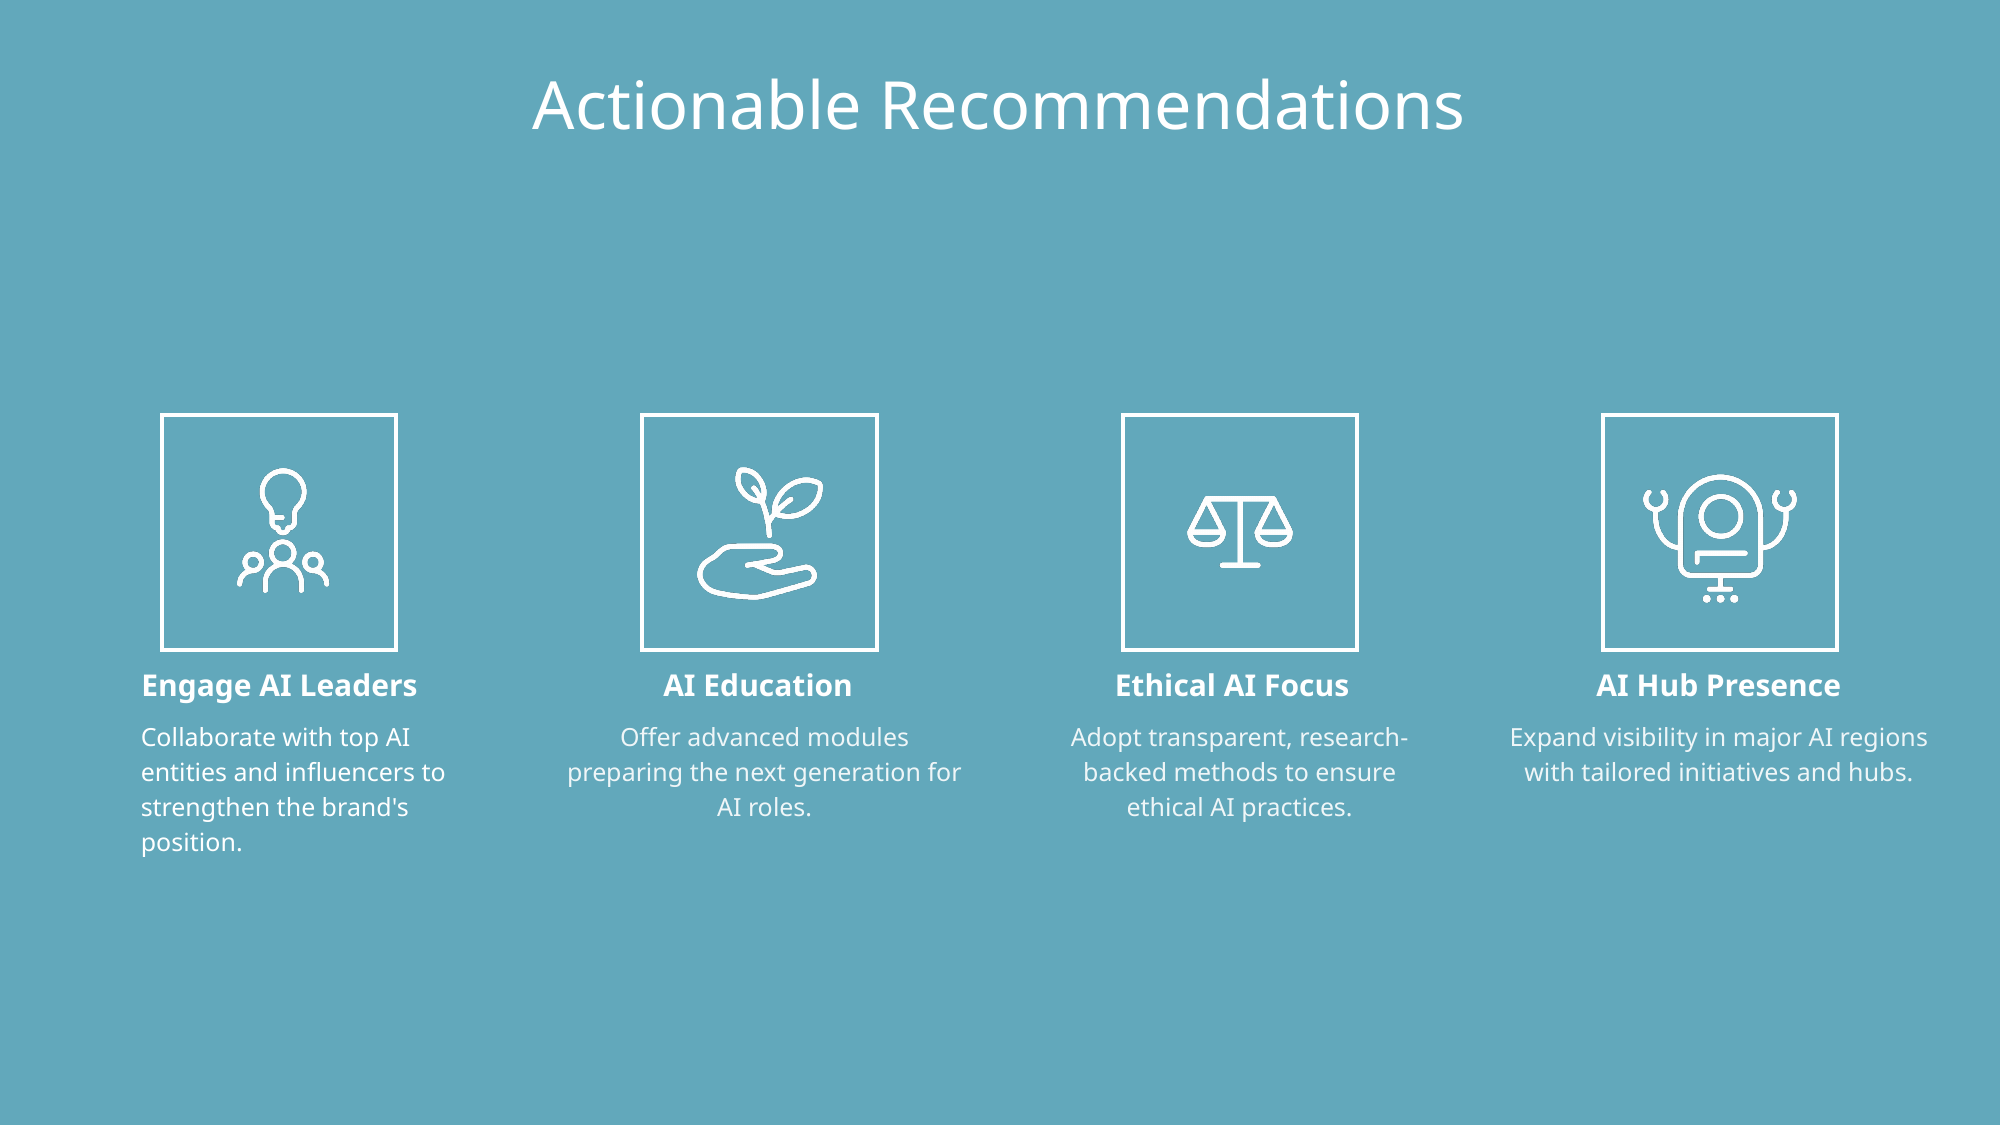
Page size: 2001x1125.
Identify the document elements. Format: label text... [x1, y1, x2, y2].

picture [697, 467, 823, 600]
text_box Ethical AI Focus [1025, 664, 1439, 703]
picture [1187, 496, 1293, 568]
text_box AI Education [558, 664, 958, 703]
text_box Engage AI Leaders [68, 664, 491, 703]
text_box [161, 415, 397, 650]
text_box Actionable Recommendations [0, 59, 2000, 144]
text_box [1603, 415, 1838, 650]
text_box [642, 415, 877, 650]
picture [235, 467, 331, 594]
text_box Expand visibility in major AI regions with tailored initiatives and hubs. [1508, 716, 1930, 822]
picture [1643, 474, 1797, 604]
text_box Offer advanced modules preparing the next generation for AI roles. [558, 716, 971, 822]
text_box Collaborate with top AI entities and influencers to strengthen the brand's position. [65, 716, 488, 857]
text_box AI Hub Presence [1506, 664, 1932, 703]
text_box [1122, 415, 1357, 650]
text_box Adopt transparent, research-backed methods to ensure ethical AI practices. [1041, 716, 1439, 822]
